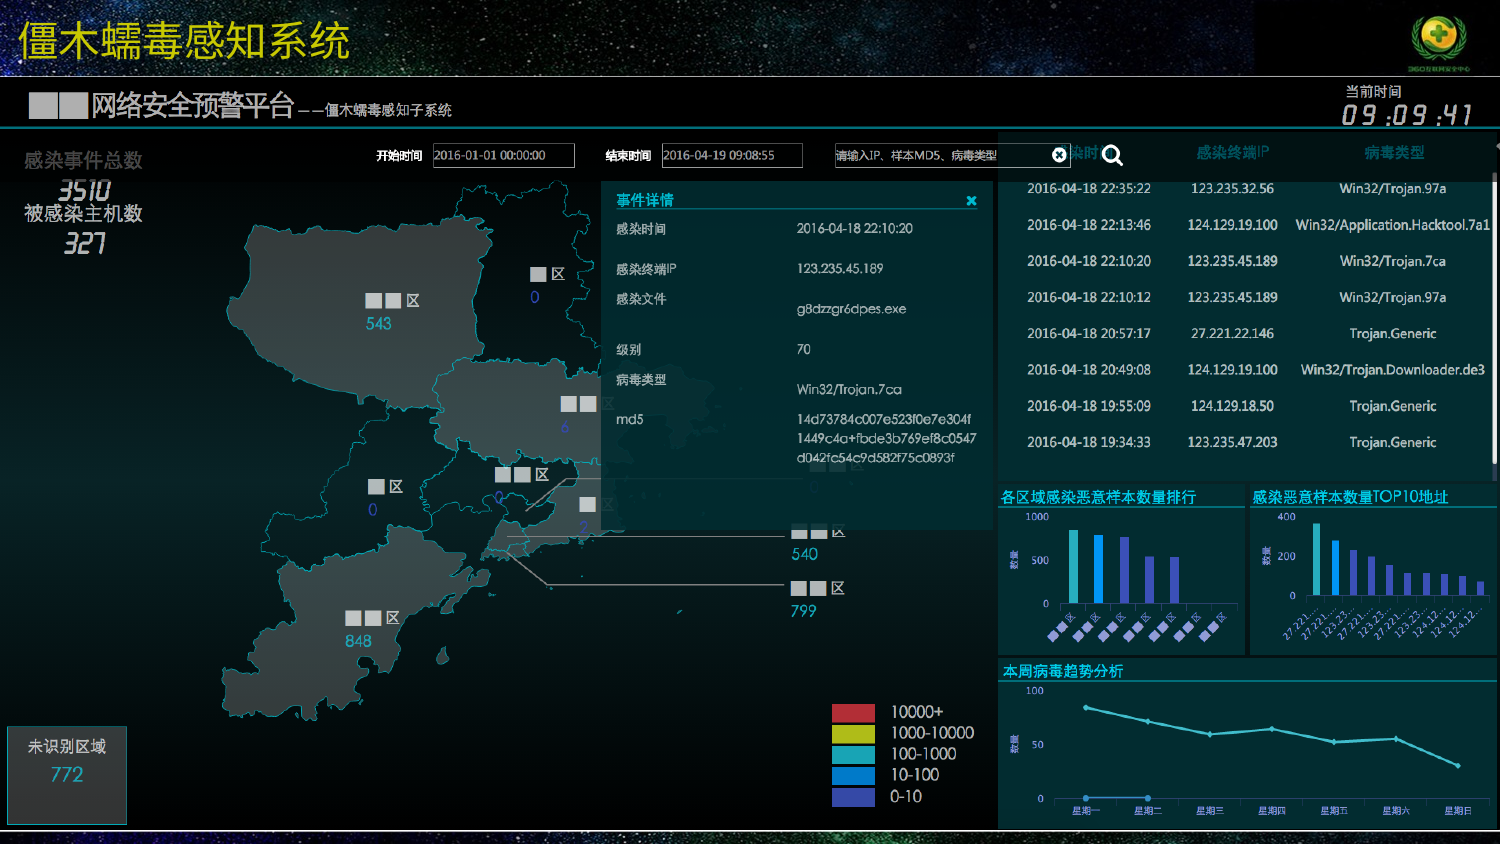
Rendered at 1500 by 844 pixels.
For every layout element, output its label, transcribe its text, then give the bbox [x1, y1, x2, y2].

picture [0, 0, 1500, 844]
title 僵木蠕毒感知系统 [2, 3, 1393, 76]
